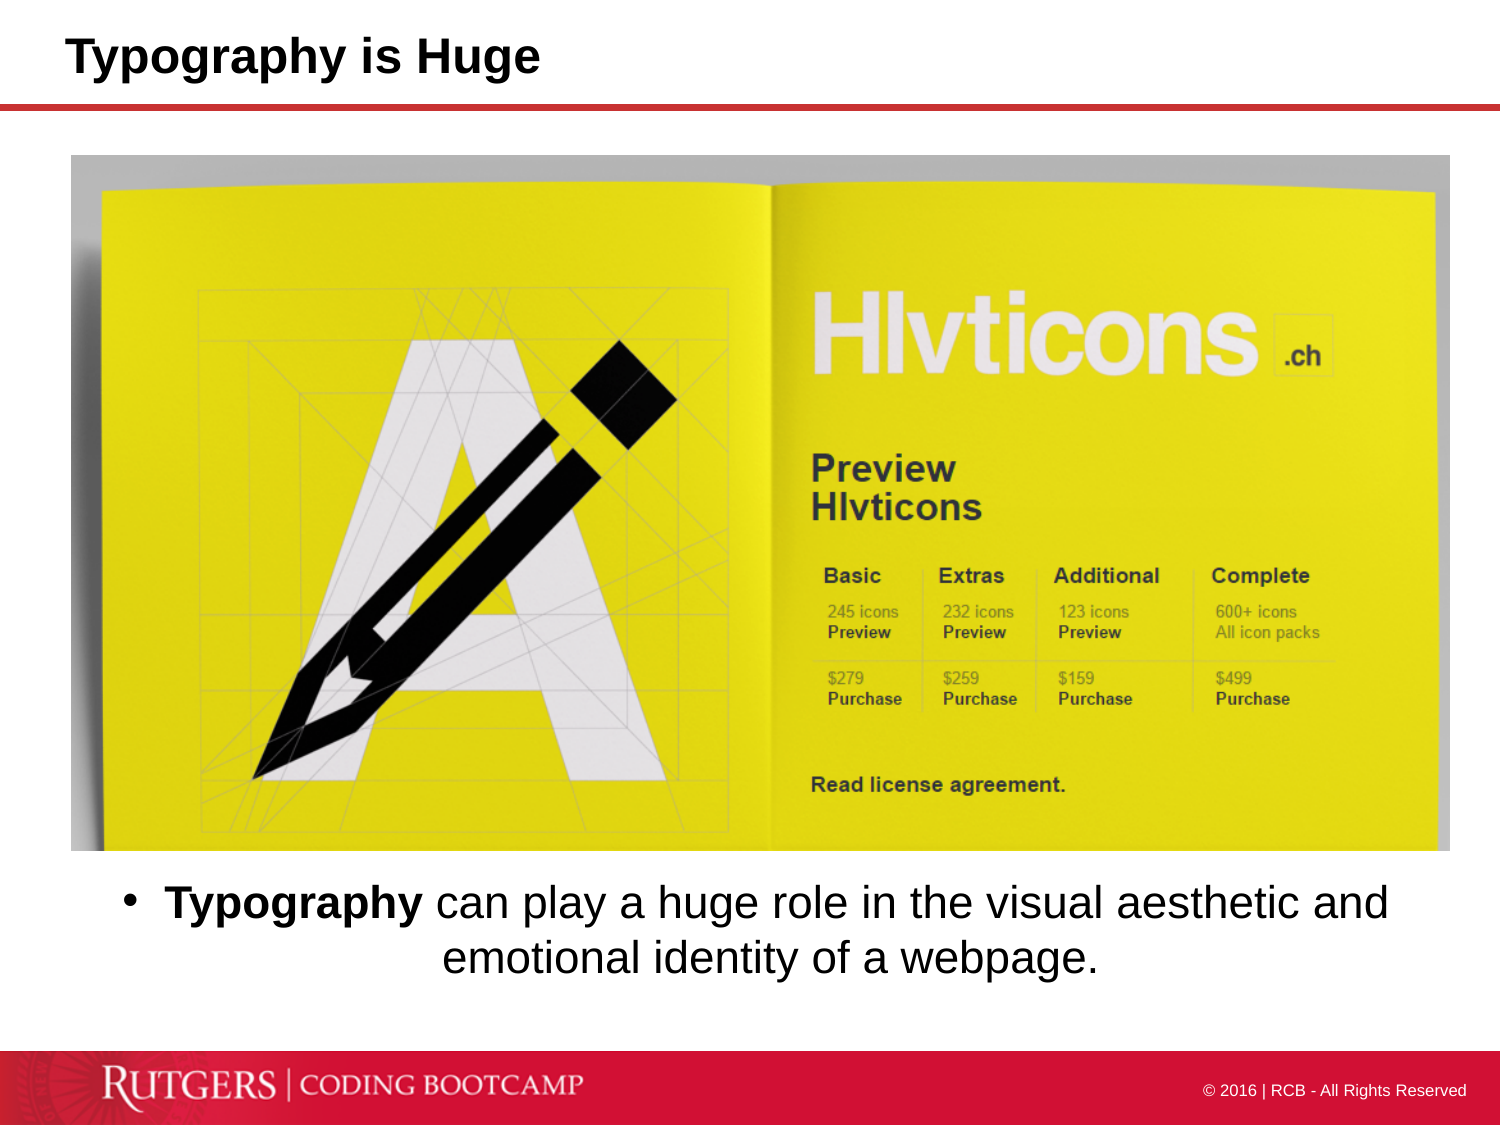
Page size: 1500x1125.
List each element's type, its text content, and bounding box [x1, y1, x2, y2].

picture [70, 154, 1451, 851]
text_box [655, 1049, 1500, 1125]
text_box © 2016 | RCB - All Rights Reserved [1024, 1072, 1483, 1108]
text_box [0, 0, 1500, 104]
text_box Typography is Huge [50, 16, 913, 91]
text_box Typography can play a huge role in the visual aesthetic and emotional identity of a webpage. [49, 857, 1463, 1083]
picture [0, 1051, 651, 1125]
